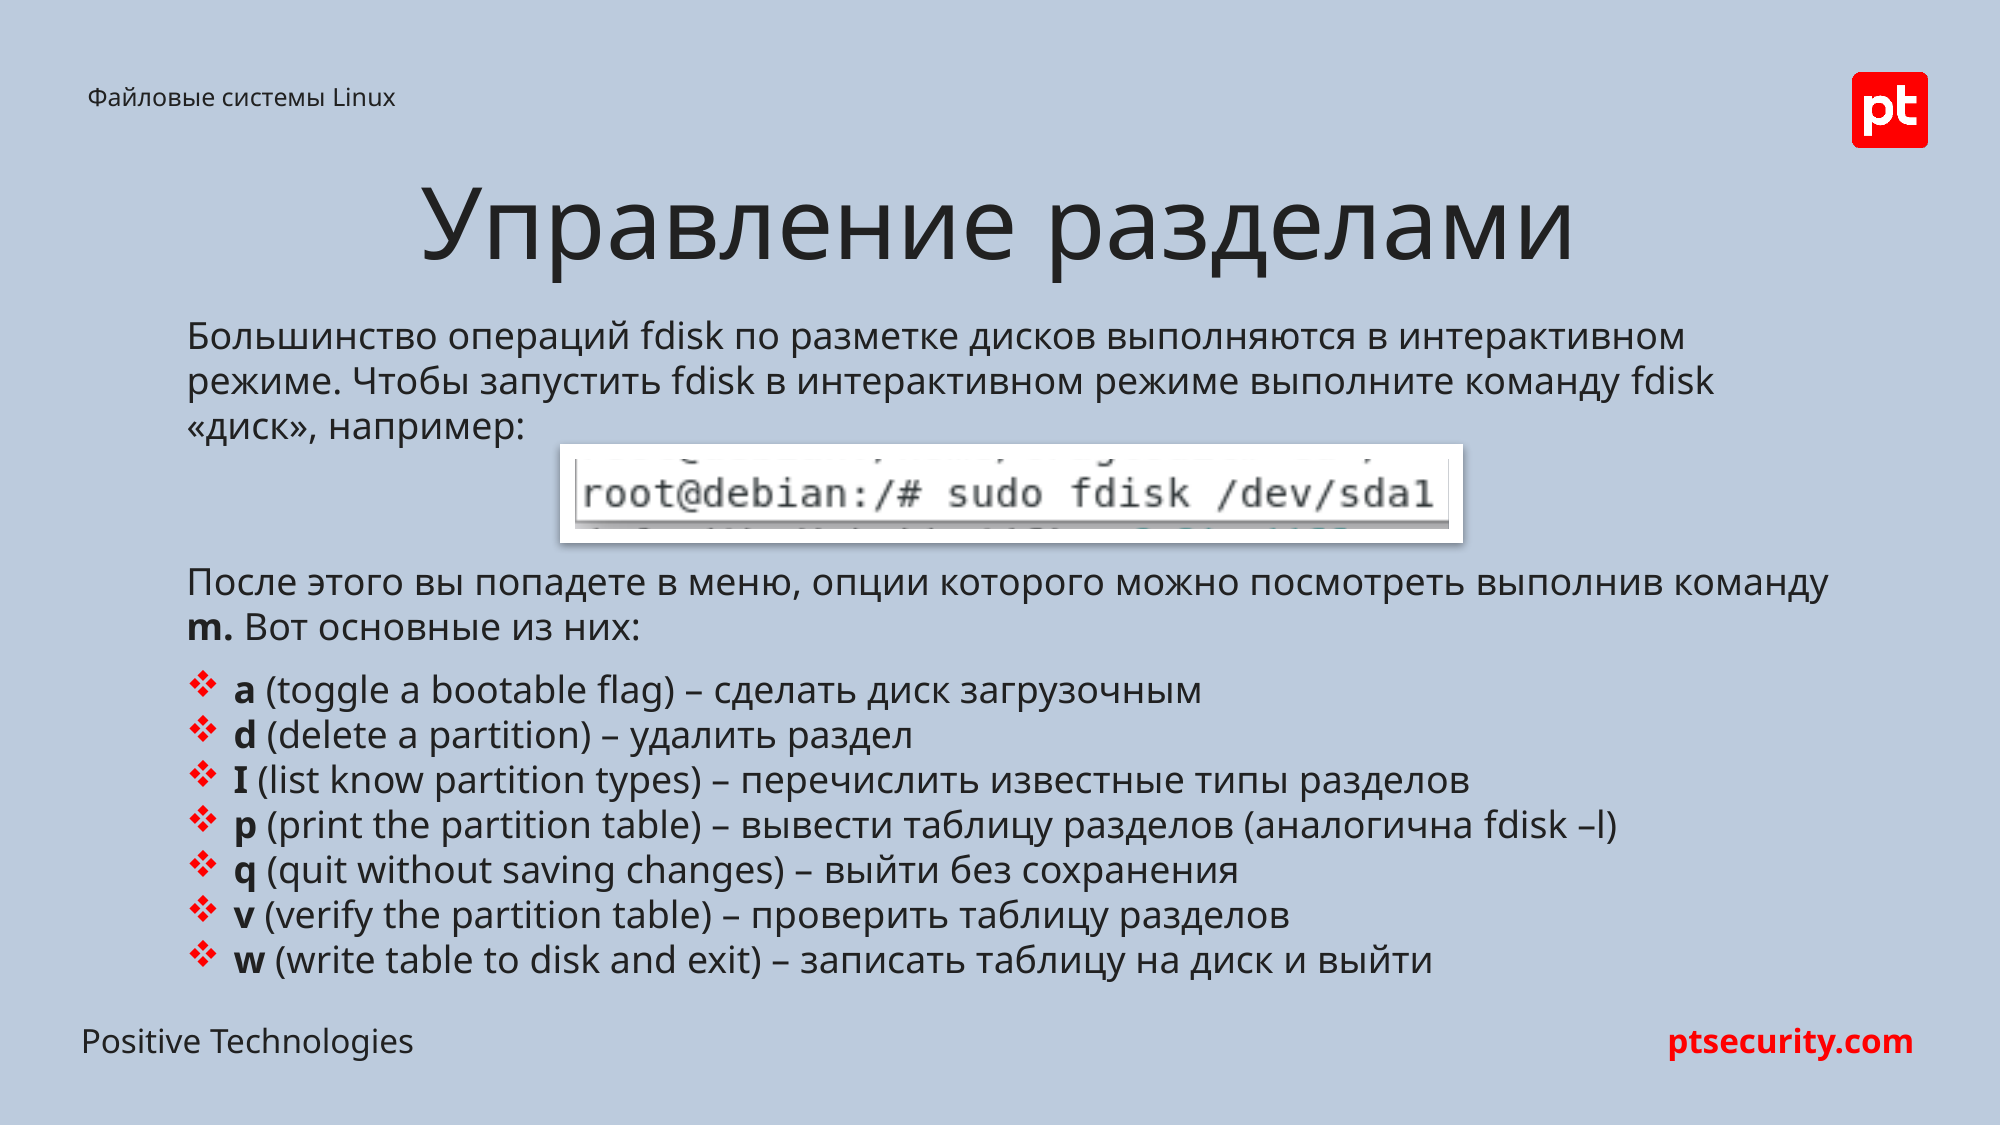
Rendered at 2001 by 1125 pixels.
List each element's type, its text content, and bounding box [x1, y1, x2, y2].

picture [1852, 72, 1928, 148]
text_box Управление разделами [375, 134, 1623, 269]
list Файловые системы Linux [72, 74, 1623, 135]
picture [574, 458, 1449, 529]
text_box После этого вы попадете в меню, опции которого можно посмотреть выполнив команду m. Вот основные из них: [171, 550, 1852, 656]
text_box a (toggle a bootable flag) – сделать диск загрузочным d (delete a partition) – удалить раздел I (list know partition types) – перечислить известные типы разделов p (print the partition table) – вывести таблицу разделов (аналогична fdisk –l) q (quit without saving changes) – выйти без сохранения v (verify the partition table) – проверить таблицу разделов w (write table to disk and exit) – записать таблицу на диск и выйти [171, 658, 1759, 1034]
text_box Большинство операций fdisk по разметке дисков выполняются в интерактивном режиме. Чтобы запустить fdisk в интерактивном режиме выполните команду fdisk «диск», например: [171, 304, 1827, 455]
